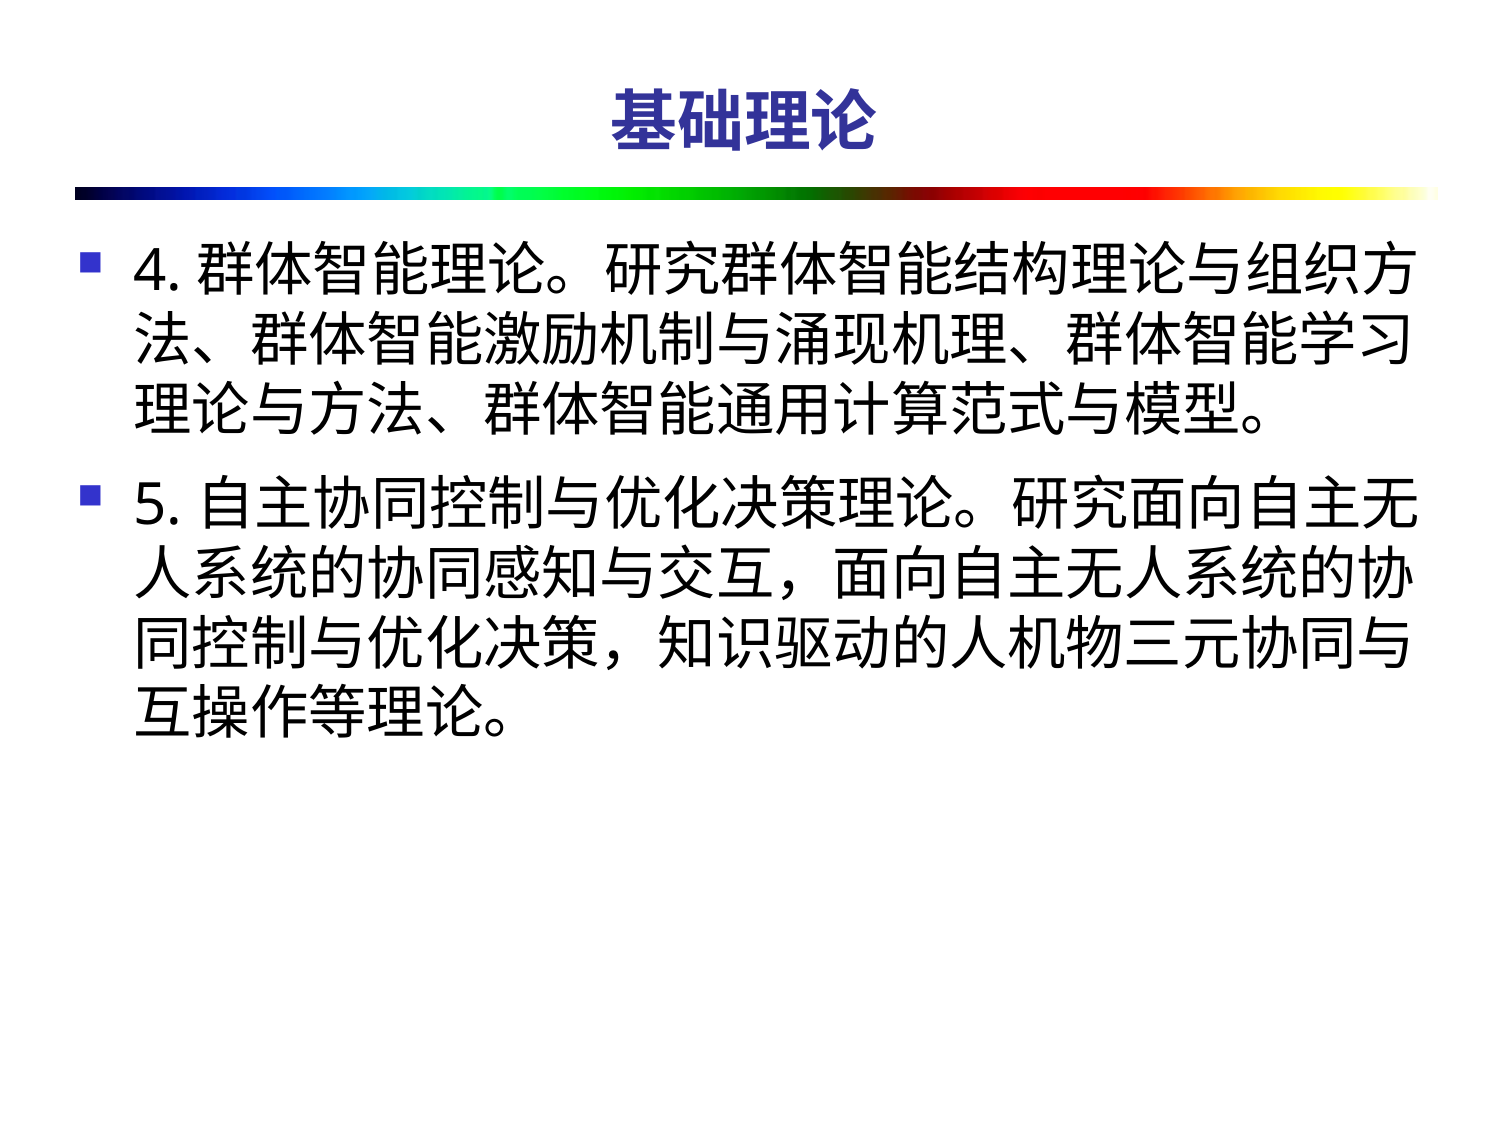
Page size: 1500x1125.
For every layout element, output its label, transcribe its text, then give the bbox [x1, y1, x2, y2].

picture [392, 187, 1438, 200]
picture [75, 187, 365, 200]
list 4.群体智能理论。研究群体智能结构理论与组织方法、群体智能激励机制与涌现机理、群体智能学习理论与方法、群体智能通用计算范式与模型。 5.自主协同控制与优化决策理论。研究面向自主无人系统的协同感知与交互，面向自主无人系统的协同控制与优化决策，知识驱动的人机物三元协同与互操作等理论。 [62, 224, 1438, 1063]
title 基础理论 [123, 66, 1365, 167]
